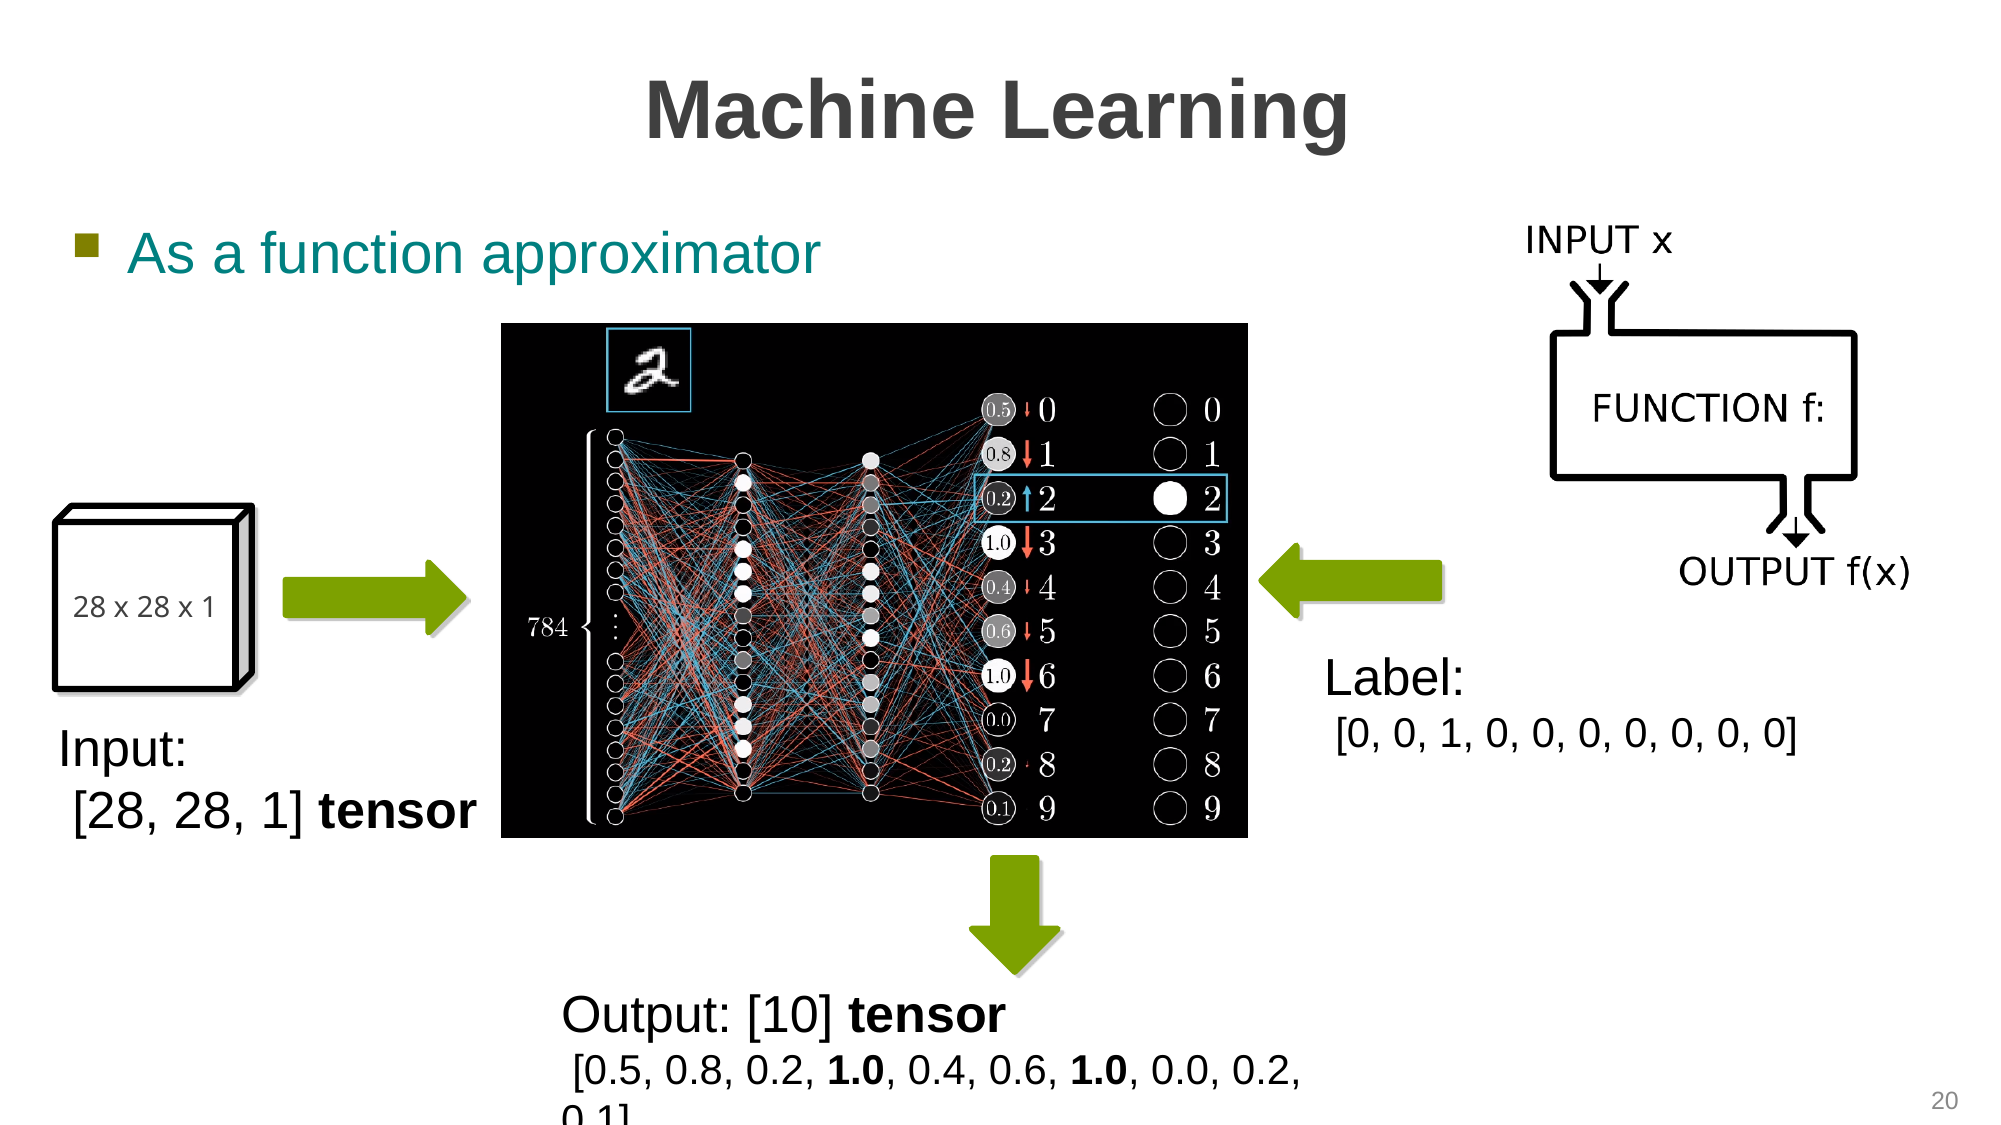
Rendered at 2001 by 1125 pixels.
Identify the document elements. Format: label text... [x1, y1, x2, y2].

picture [501, 322, 1248, 839]
text_box 28 x 28 x 1 [55, 505, 252, 689]
slide_number 20 [1897, 1081, 1993, 1123]
list As a function approximator [56, 207, 1941, 1036]
text_box [1261, 545, 1440, 616]
text_box Label: [0, 0, 1, 0, 0, 0, 0, 0, 0, 0] [1309, 635, 1824, 764]
text_box Input: [28, 28, 1] tensor [42, 706, 494, 847]
text_box [971, 858, 1058, 972]
title Machine Learning [54, 24, 1941, 185]
text_box [285, 562, 464, 633]
picture [1485, 181, 1942, 633]
text_box Output: [10] tensor [0.5, 0.8, 0.2, 1.0, 0.4, 0.6, 1.0, 0.0, 0.2, 0.1] [546, 973, 1398, 1125]
